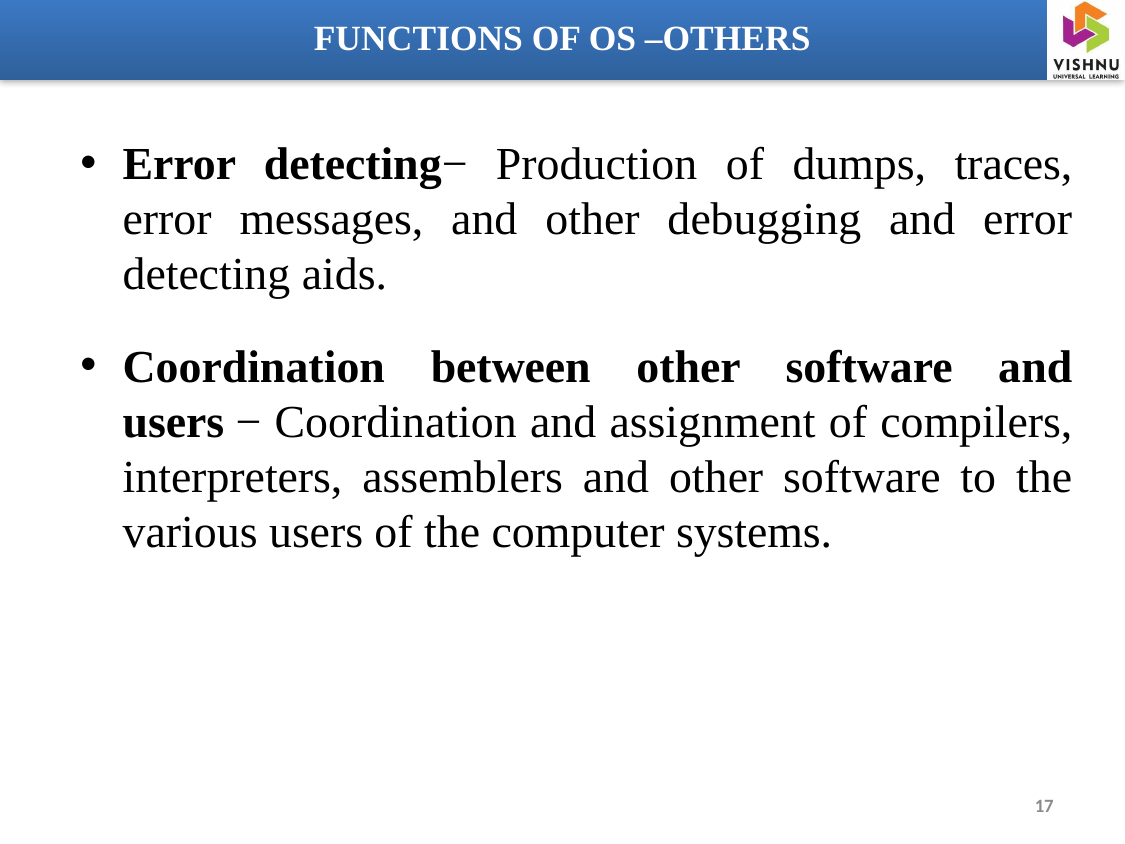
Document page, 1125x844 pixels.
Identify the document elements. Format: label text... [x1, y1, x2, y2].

picture [1047, 0, 1125, 80]
list Error detecting− Production of dumps, traces, error messages, and other debugging and error detecting aids. Coordination between other software and users − Coordination and assignment of compilers, interpreters, assemblers and other software to the various users of the computer systems. [65, 126, 1089, 638]
text_box FUNCTIONS OF OS –OTHERS [0, 0, 1045, 80]
slide_number 17 [806, 782, 1069, 827]
